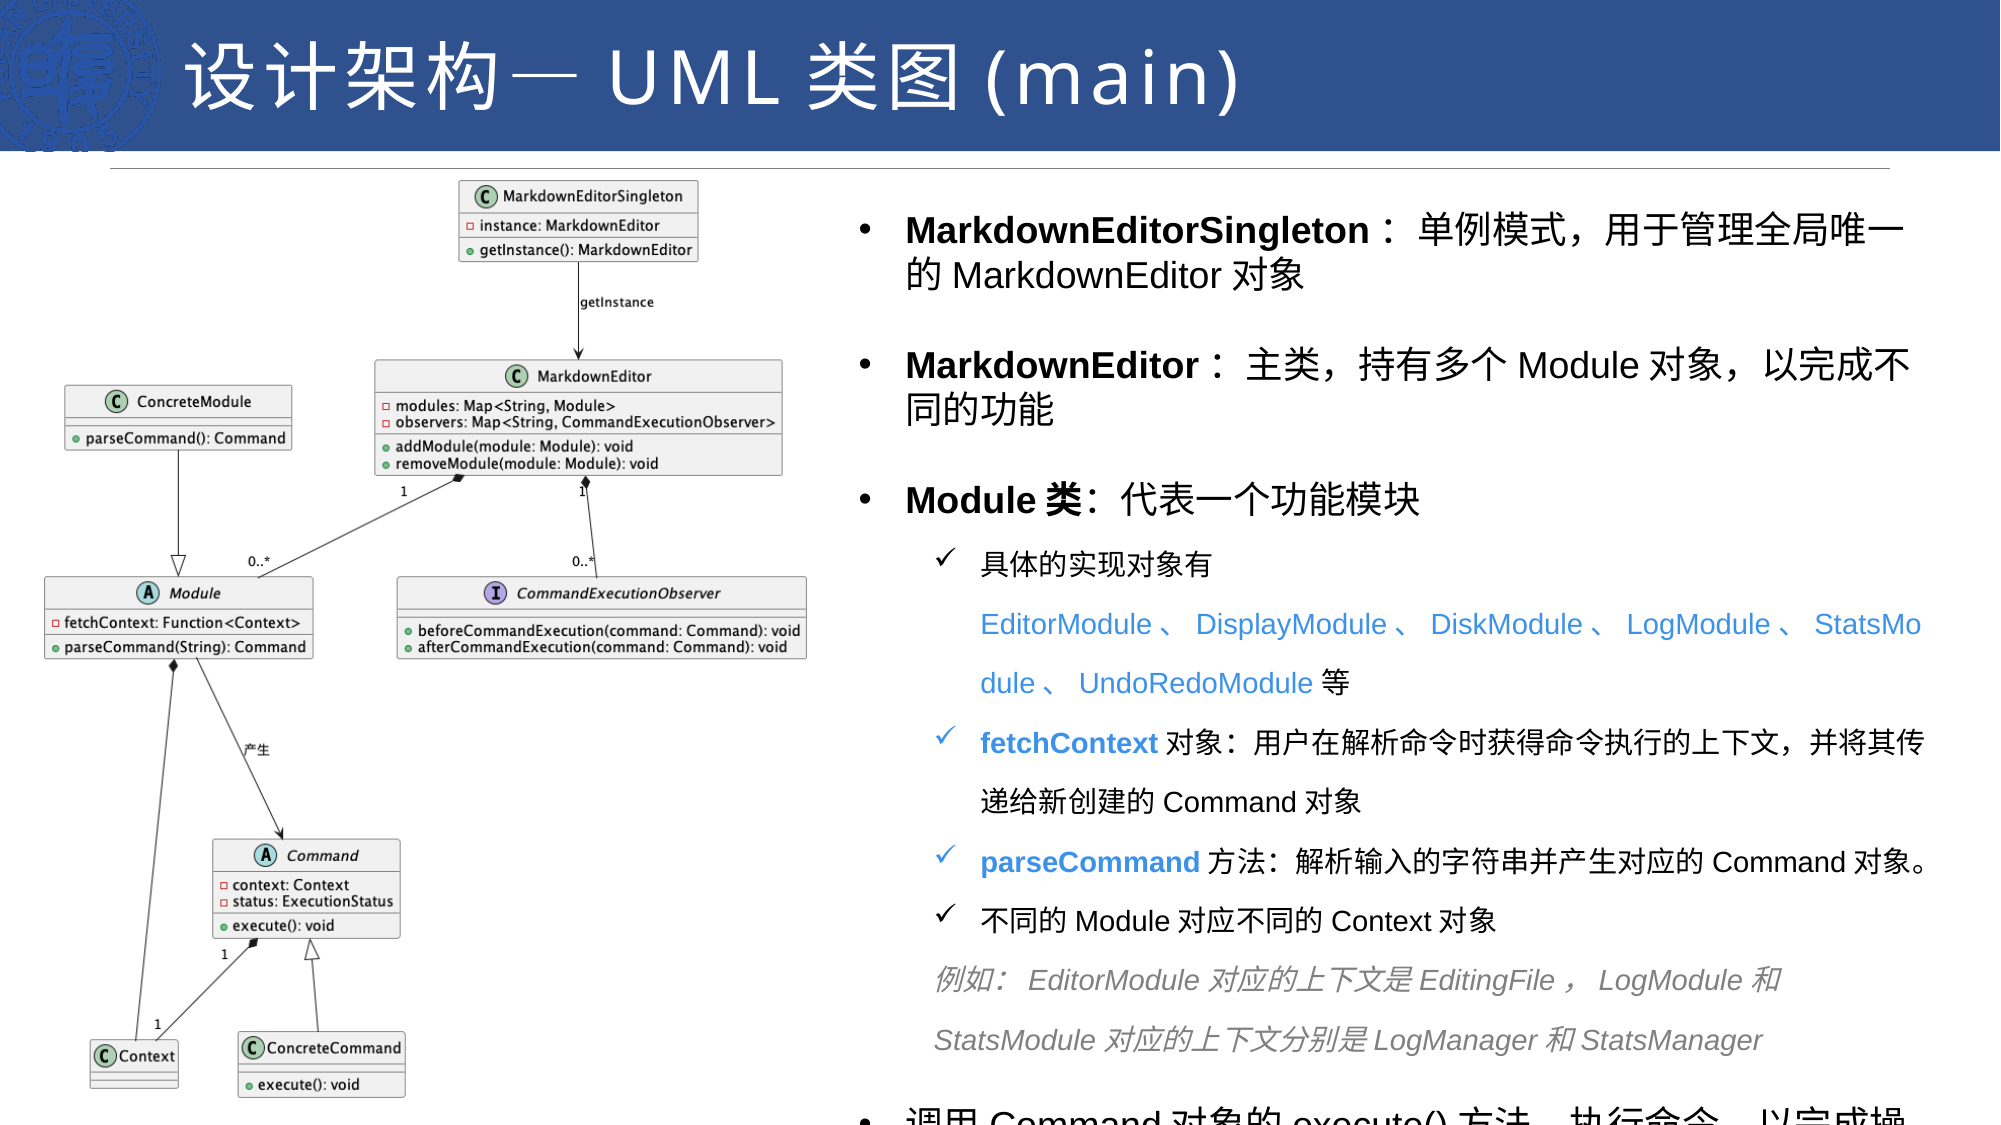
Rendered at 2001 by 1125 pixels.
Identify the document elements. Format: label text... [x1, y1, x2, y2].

text_box MarkdownEditorSingleton：单例模式，用于管理全局唯一的MarkdownEditor对象 MarkdownEditor：主类，持有多个Module对象，以完成不同的功能 Module类：代表一个功能模块 具体的实现对象有EditorModule、DisplayModule、DiskModule、LogModule、StatsModule、UndoRedoModule等 fetchContext对象：用户在解析命令时获得命令执行的上下文，并将其传递给新创建的Command对象 parseCommand方法：解析输入的字符串并产生对应的Command对象。 不同的Module对应不同的Context对象 例如：EditorModule对应的上下文是EditingFile，LogModule和StatsModule对应的上下文分别是LogManager和StatsManager 调用Command对象的execute()方法，执行命令，以完成操作 [843, 199, 1946, 1125]
picture [37, 173, 812, 1103]
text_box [0, 0, 2000, 152]
